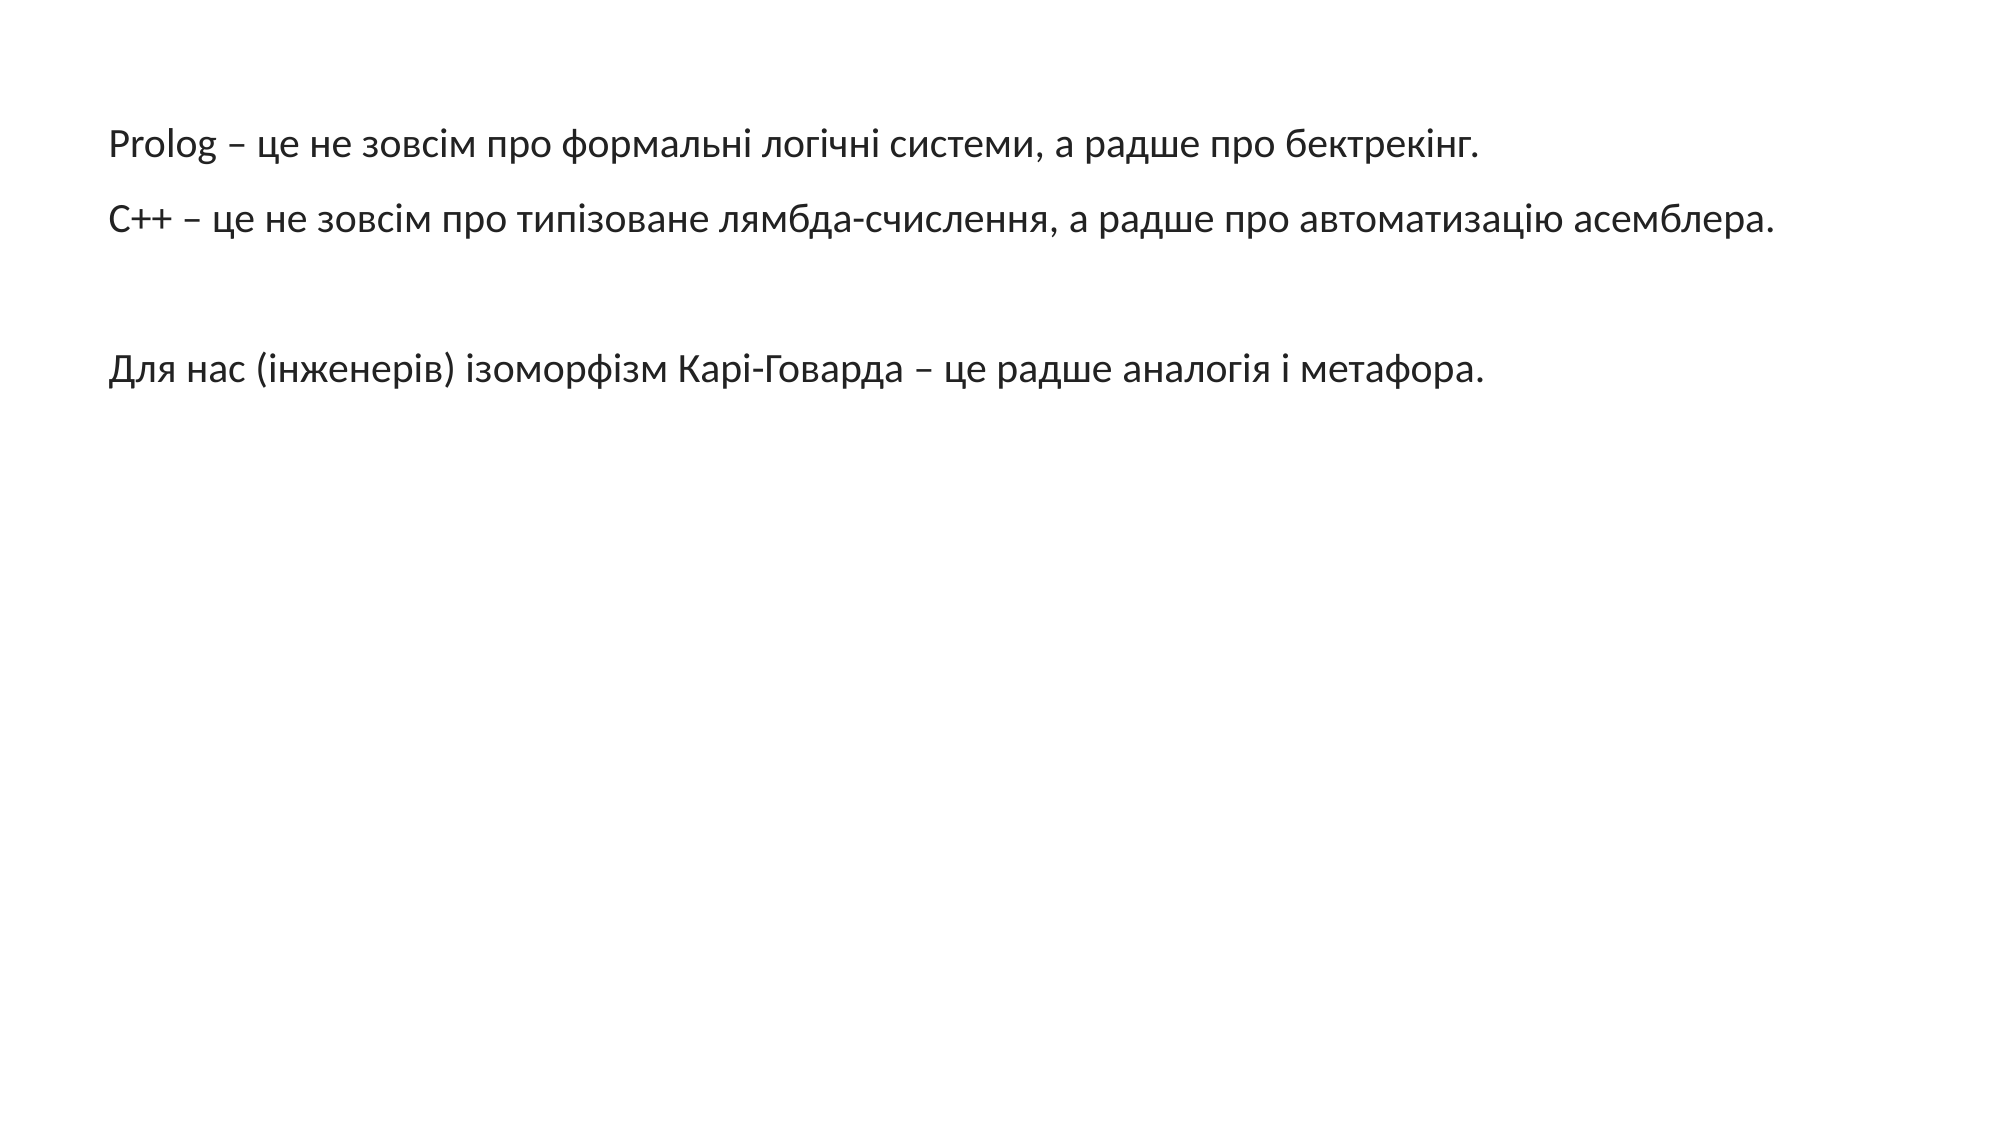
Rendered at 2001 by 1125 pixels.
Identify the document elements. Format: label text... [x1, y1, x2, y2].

text_box Prolog – це не зовсім про формальні логічні системи, а радше про бектрекінг. С++ – це не зовсім про типізоване лямбда-счислення, а радше про автоматизацію асемблера. Для нас (інженерів) ізоморфізм Карі-Говарда – це радше аналогія і метафора. [93, 83, 1820, 399]
